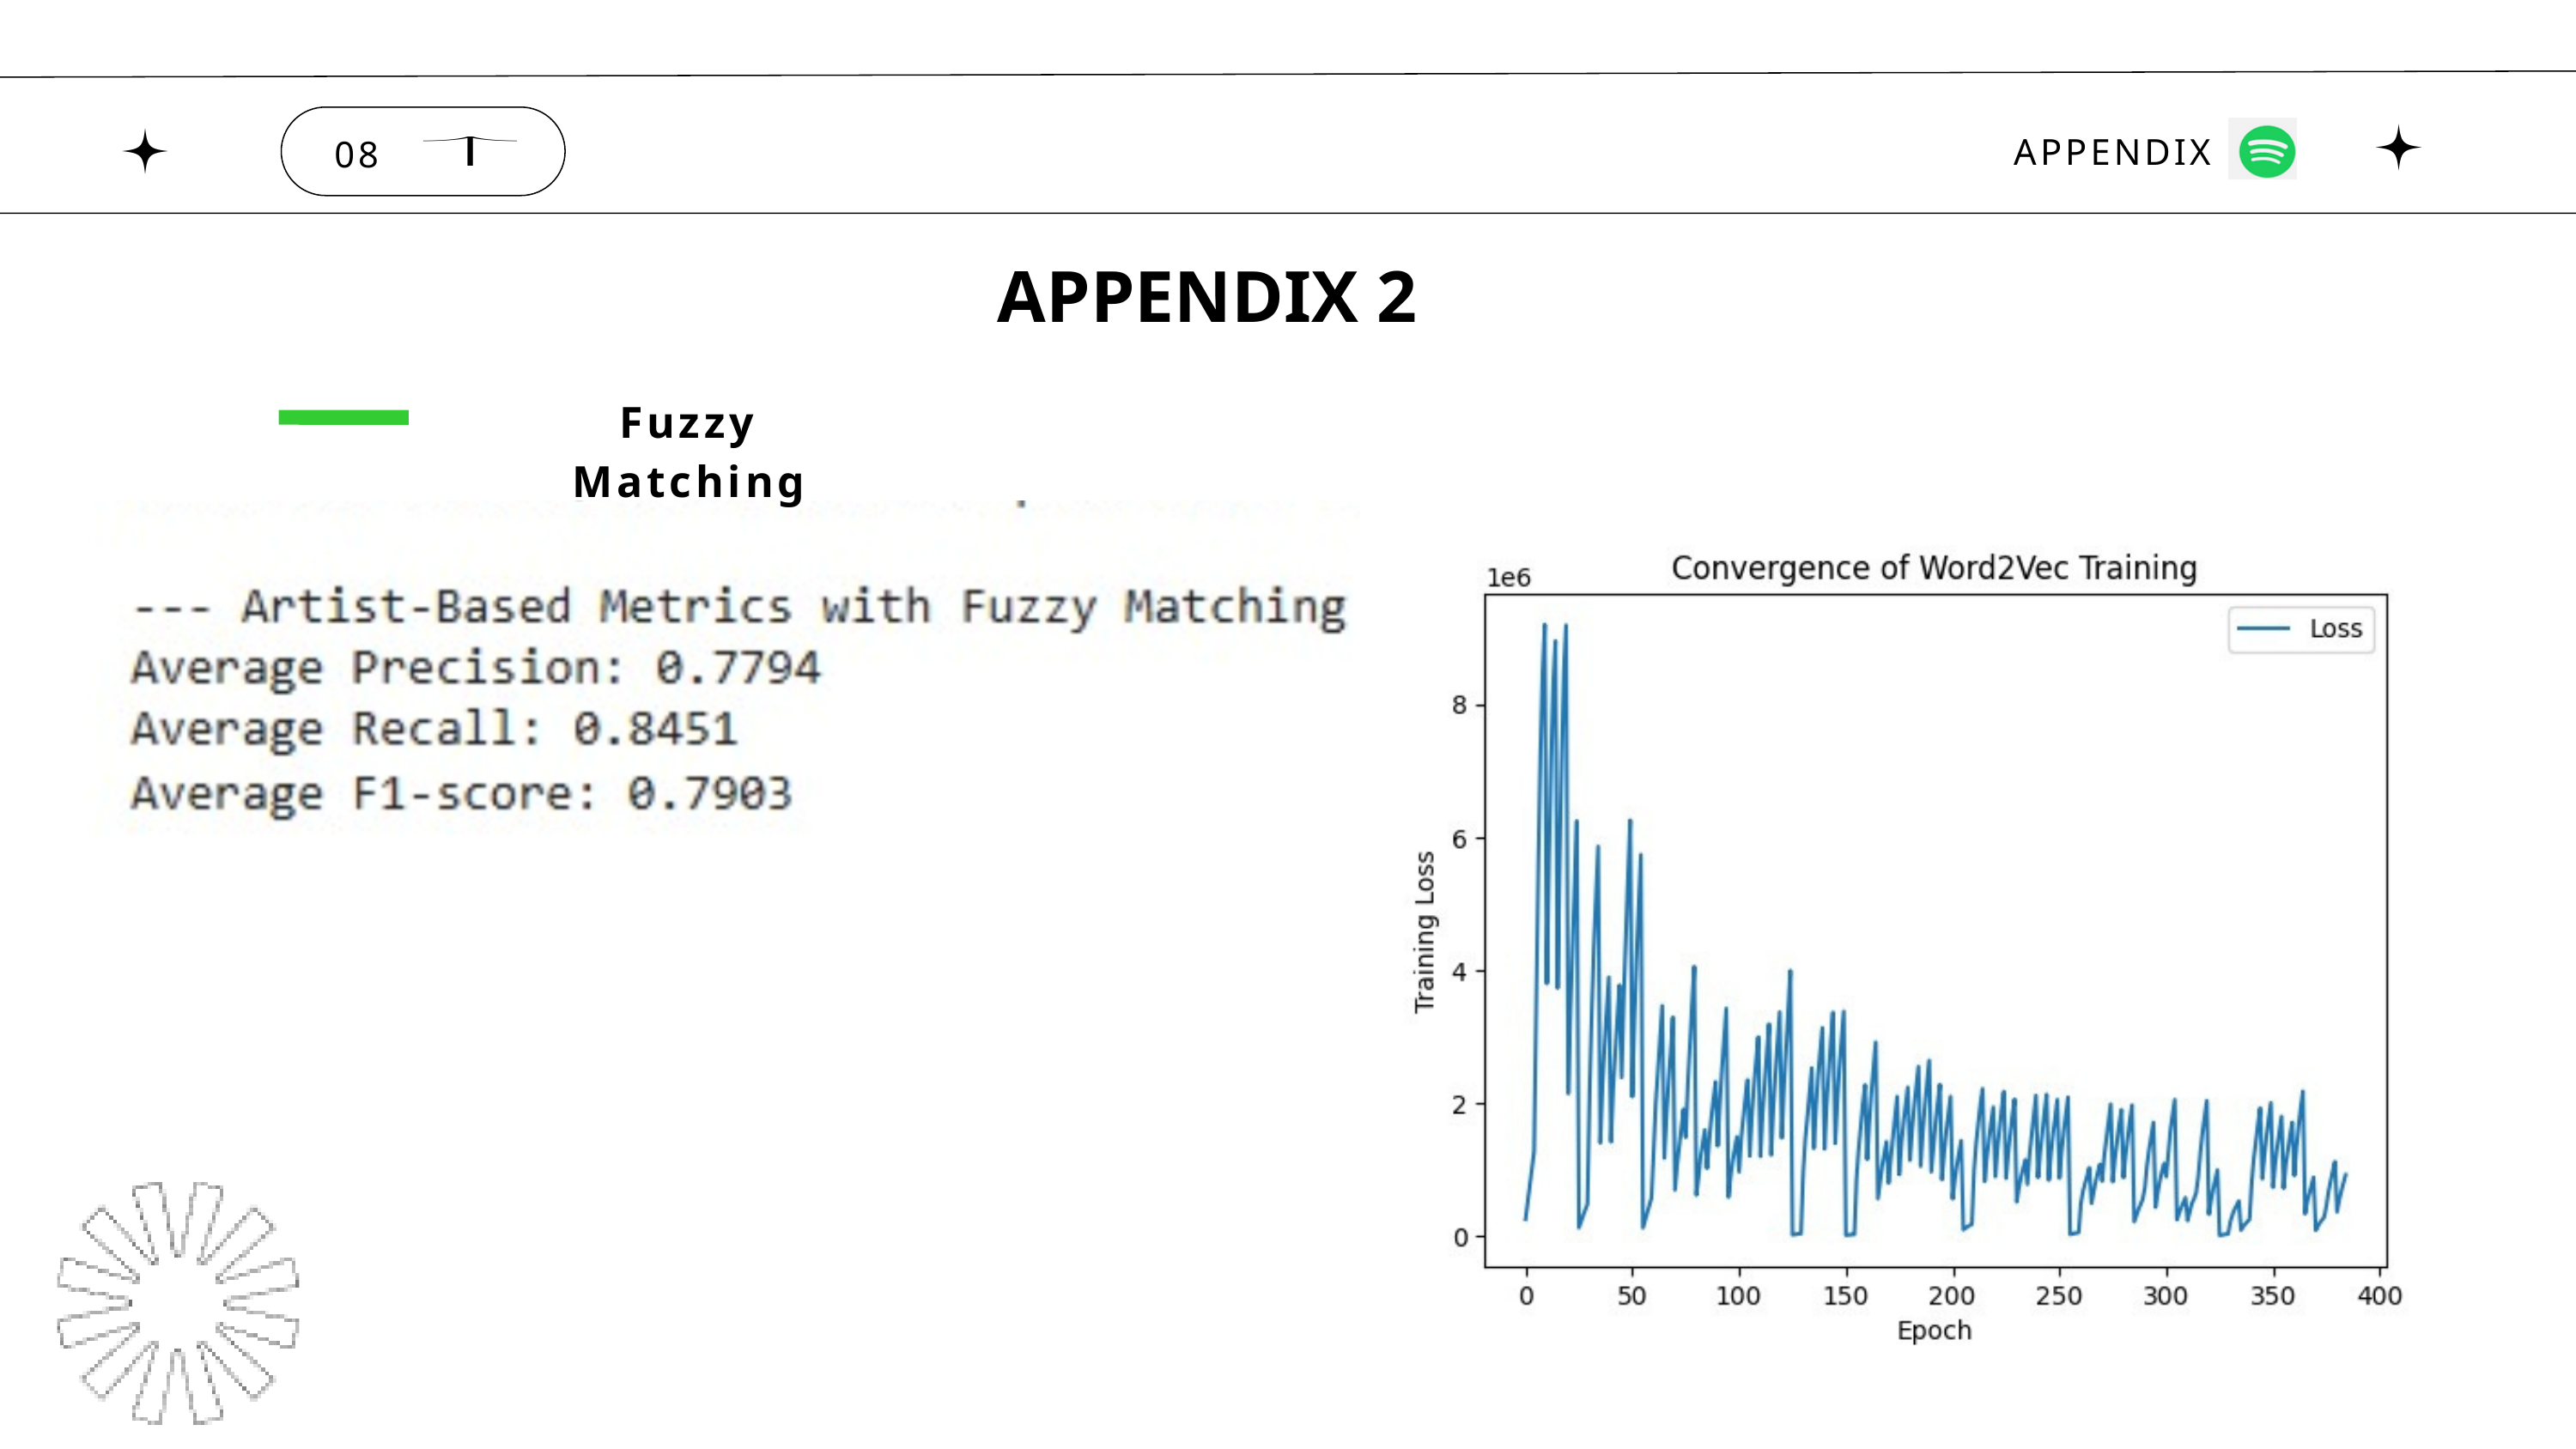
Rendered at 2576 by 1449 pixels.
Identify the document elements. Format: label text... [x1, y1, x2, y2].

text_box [281, 106, 566, 196]
text_box [1390, 545, 2576, 1374]
text_box [57, 1182, 300, 1425]
text_box [39, 500, 1360, 858]
text_box APPENDIX [2014, 122, 2228, 173]
text_box Fuzzy Matching [497, 386, 880, 507]
text_box [2228, 118, 2297, 179]
text_box APPENDIX 2 [809, 237, 1606, 336]
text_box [346, 362, 361, 472]
text_box APPENDIX [2297, 122, 2432, 173]
text_box [122, 128, 168, 174]
text_box [2375, 124, 2422, 171]
